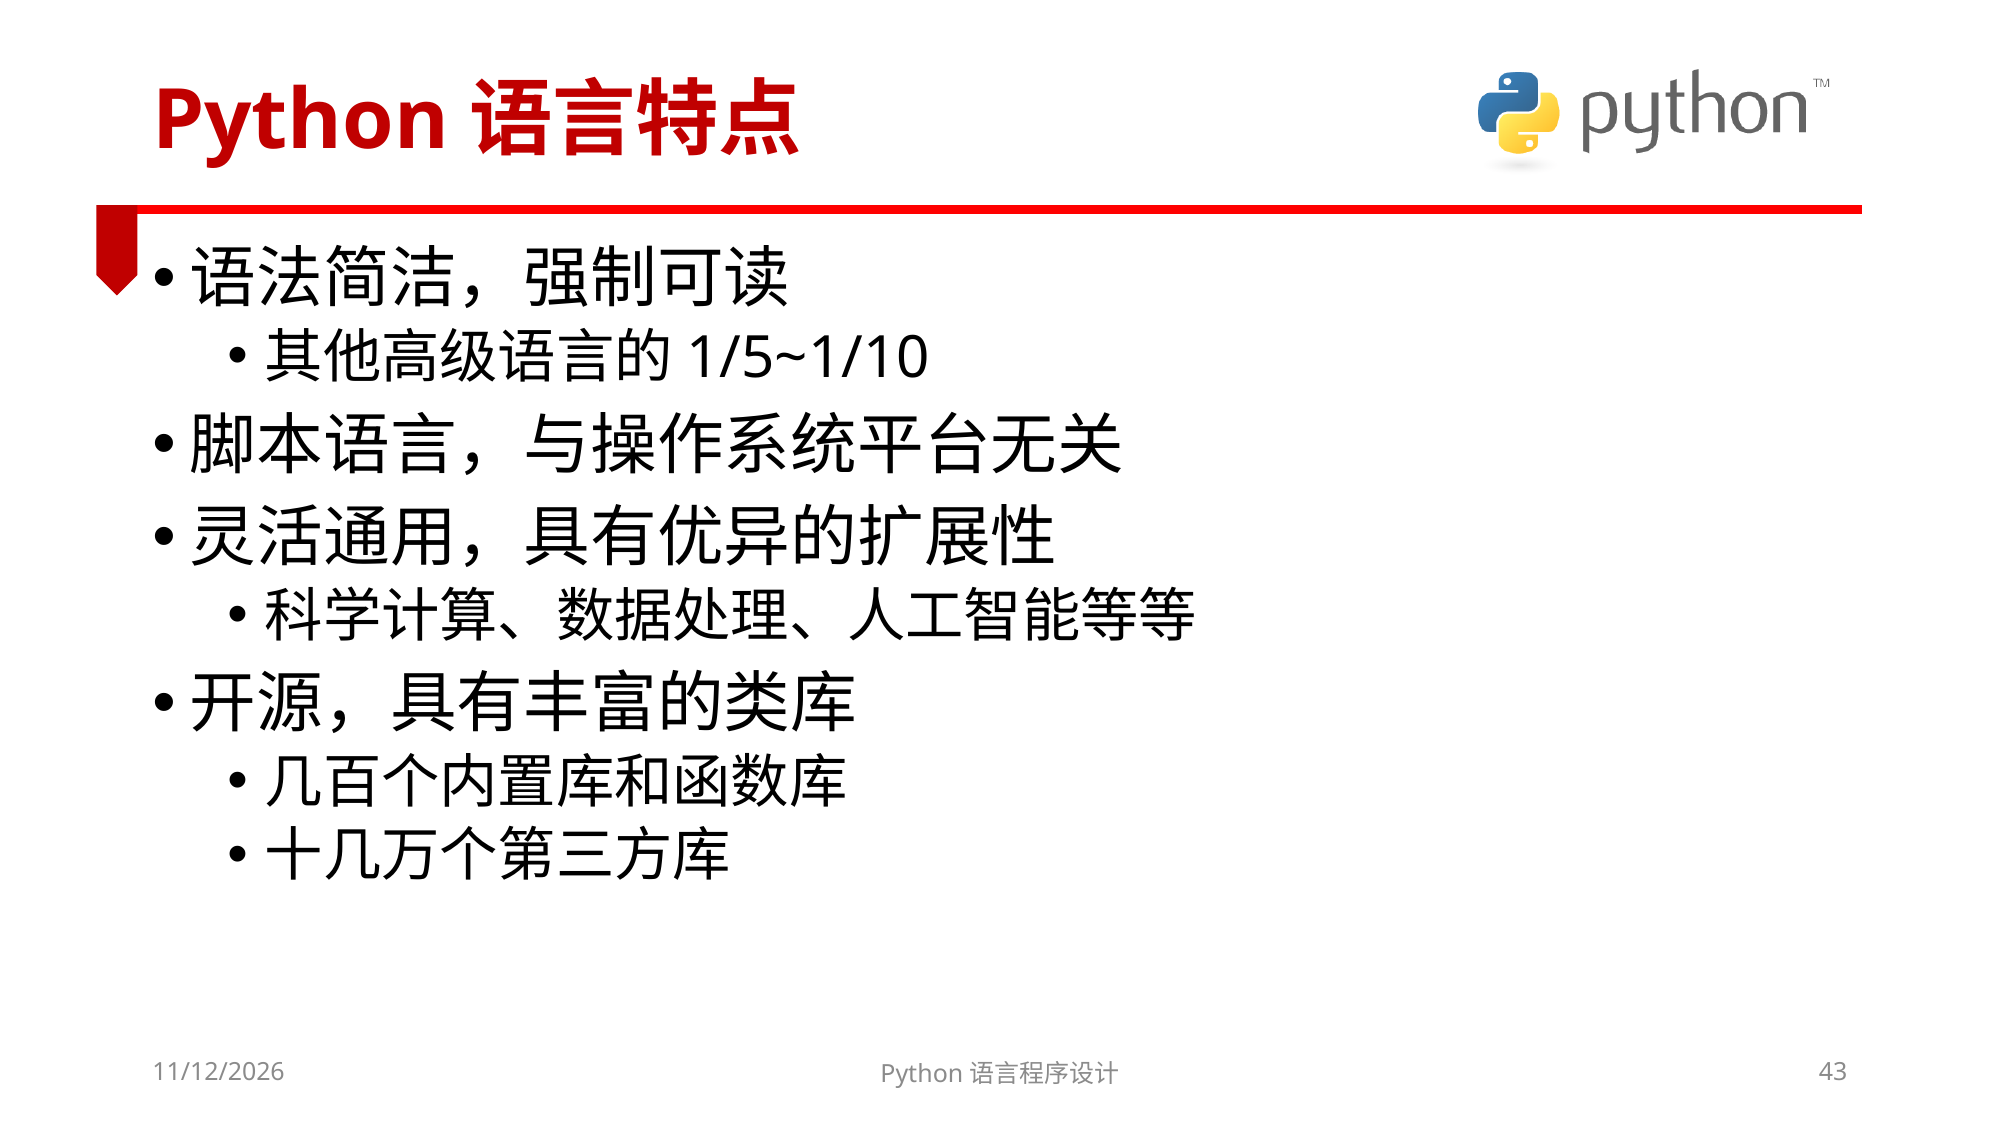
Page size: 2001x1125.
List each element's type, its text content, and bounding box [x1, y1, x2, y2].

list 语法简洁，强制可读 其他高级语言的1/5~1/10 脚本语言，与操作系统平台无关 灵活通用，具有优异的扩展性 科学计算、数据处理、人工智能等等 开源，具有丰富的类库 几百个内置库和函数库 十几万个第三方库 [137, 236, 1863, 1014]
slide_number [137, 1042, 588, 1103]
picture [1419, 47, 1863, 197]
slide_number 43 [1412, 1042, 1863, 1103]
title Python语言特点 [137, 53, 1436, 191]
footer Python语言程序设计 [662, 1042, 1338, 1103]
